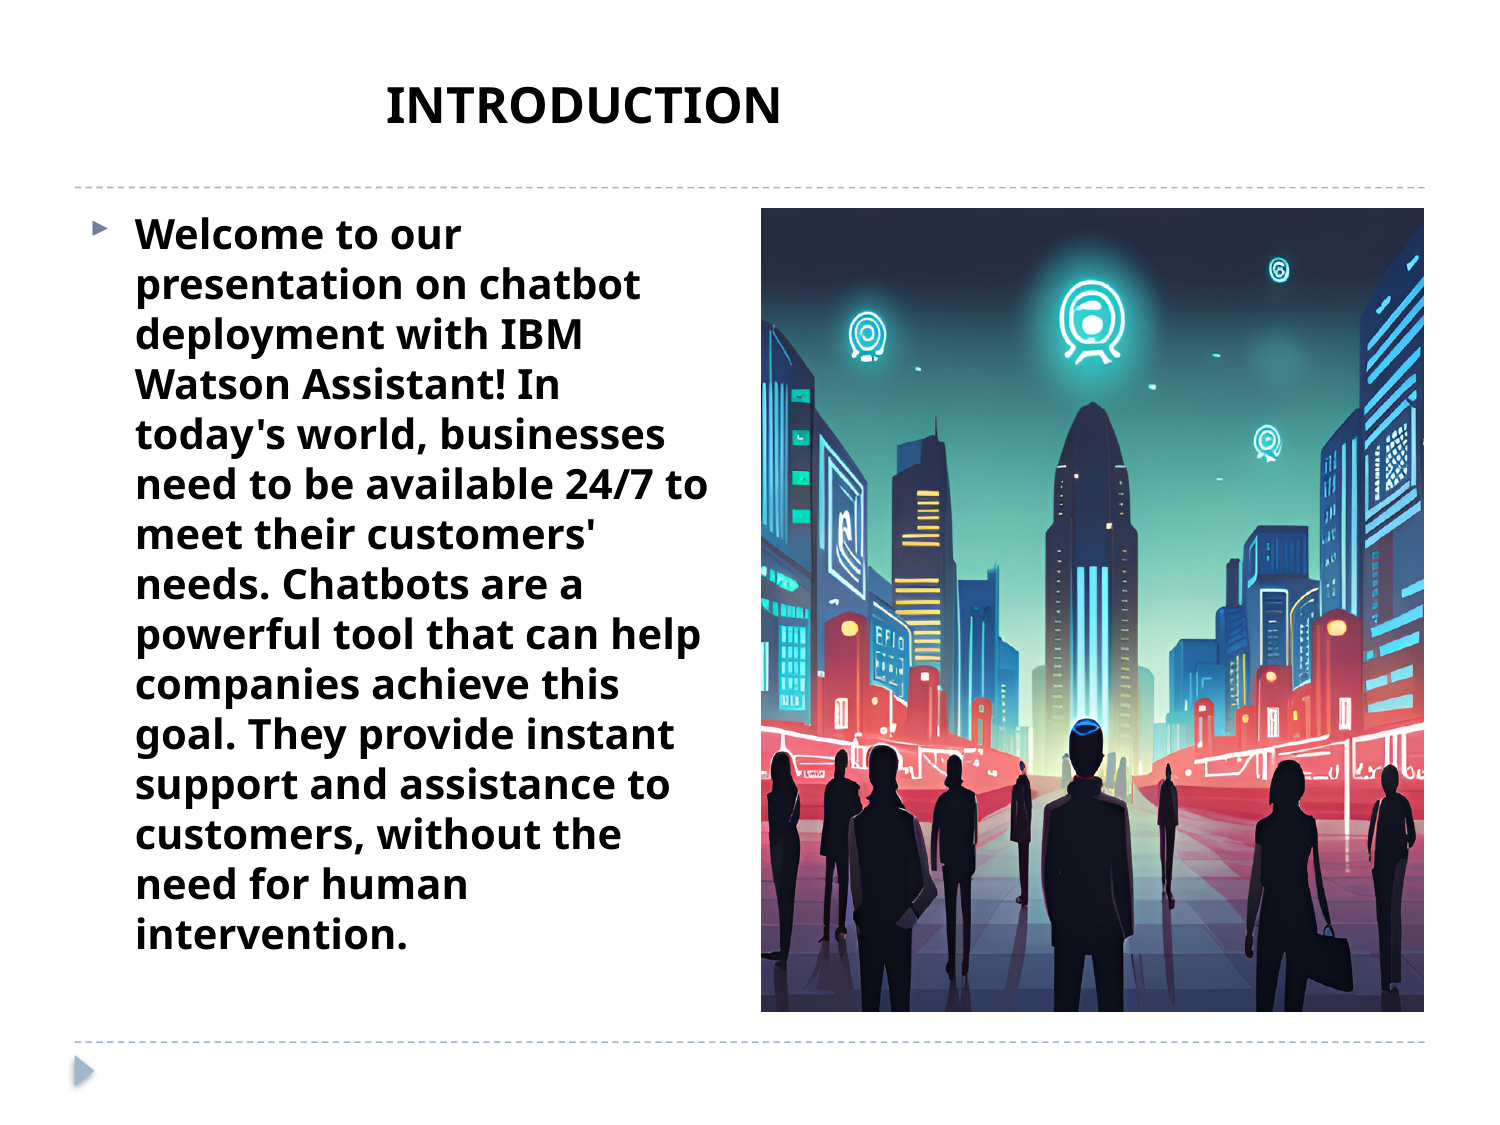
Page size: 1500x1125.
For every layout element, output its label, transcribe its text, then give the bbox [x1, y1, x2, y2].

picture [761, 207, 1424, 1012]
list Welcome to our presentation on chatbot deployment with IBM Watson Assistant! In today's world, businesses need to be available 24/7 to meet their customers' needs. Chatbots are a powerful tool that can help companies achieve this goal. They provide instant support and assistance to customers, without the need for human intervention. [75, 200, 738, 1010]
text_box INTRODUCTION [147, 66, 1022, 142]
